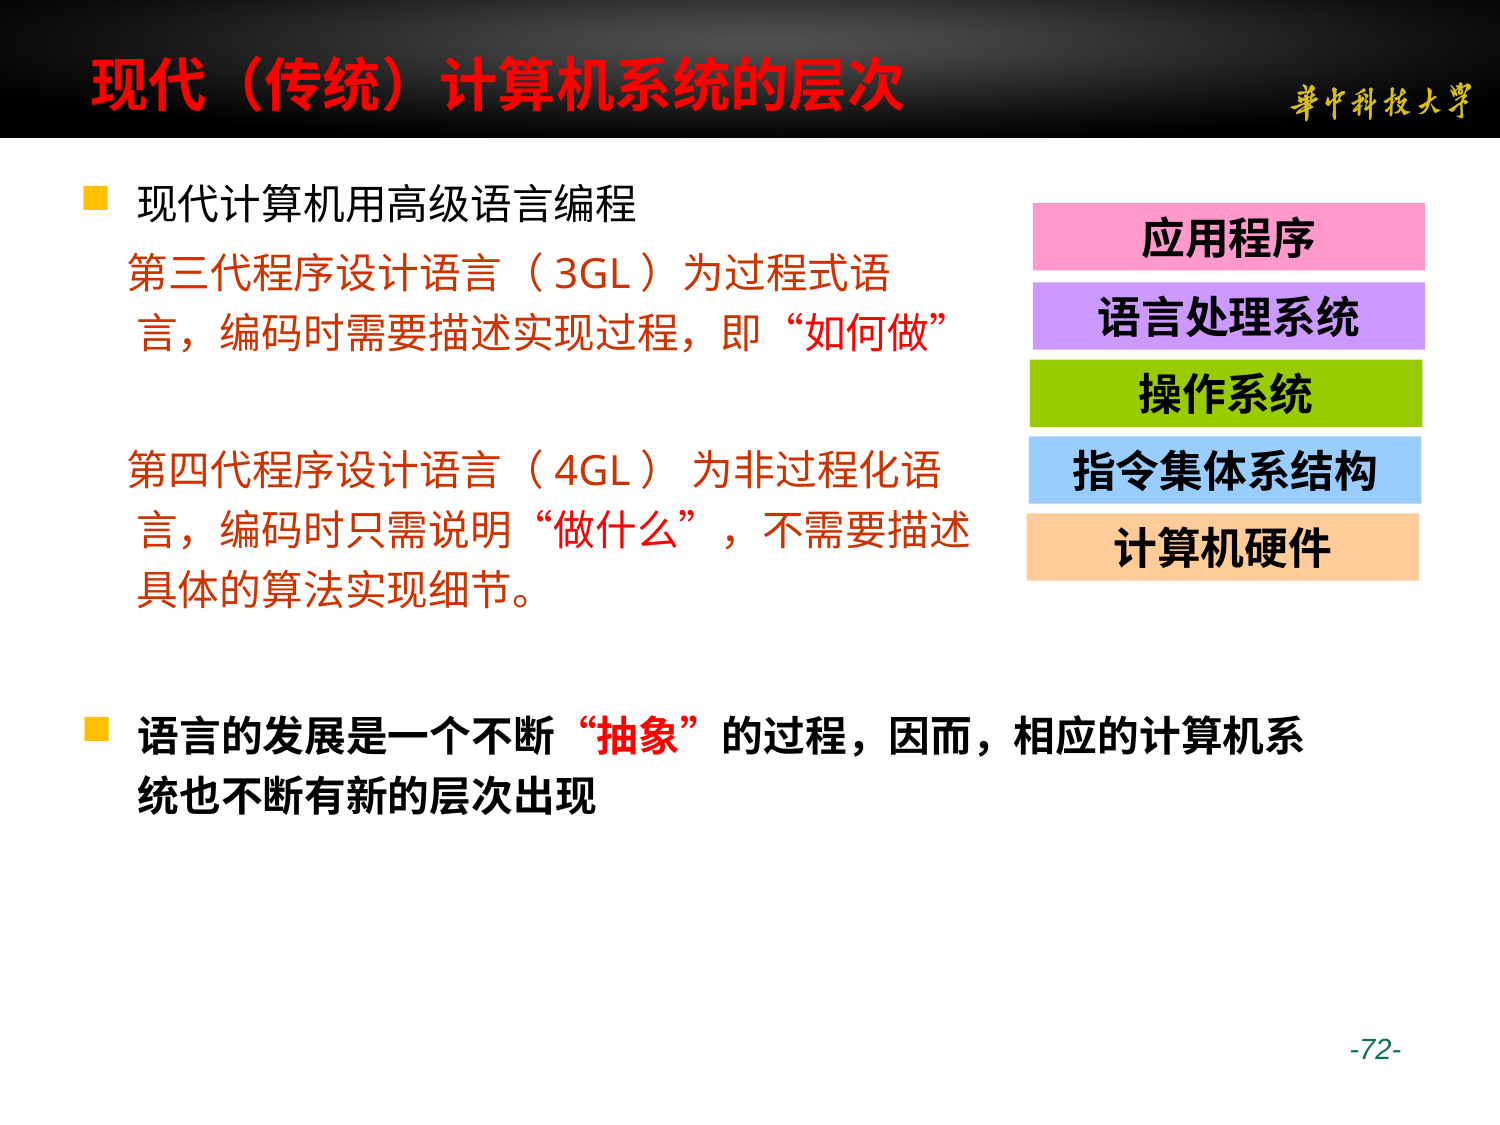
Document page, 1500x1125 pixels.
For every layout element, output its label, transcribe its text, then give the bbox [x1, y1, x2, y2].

picture [0, 0, 1500, 138]
title 现代（传统）计算机系统的层次 [74, 34, 1426, 131]
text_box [1026, 202, 1426, 582]
text_box 语言的发展是一个不断“抽象”的过程，因而，相应的计算机系统也不断有新的层次出现 [66, 692, 1354, 858]
slide_number -72- [1257, 1023, 1425, 1102]
list 现代计算机用高级语言编程 第三代程序设计语言（3GL）为过程式语言，编码时需要描述实现过程，即“如何做” 第四代程序设计语言（4GL） 为非过程化语言，编码时只需说明“做什么”，不需要描述具体的算法实现细节。 [64, 160, 987, 658]
